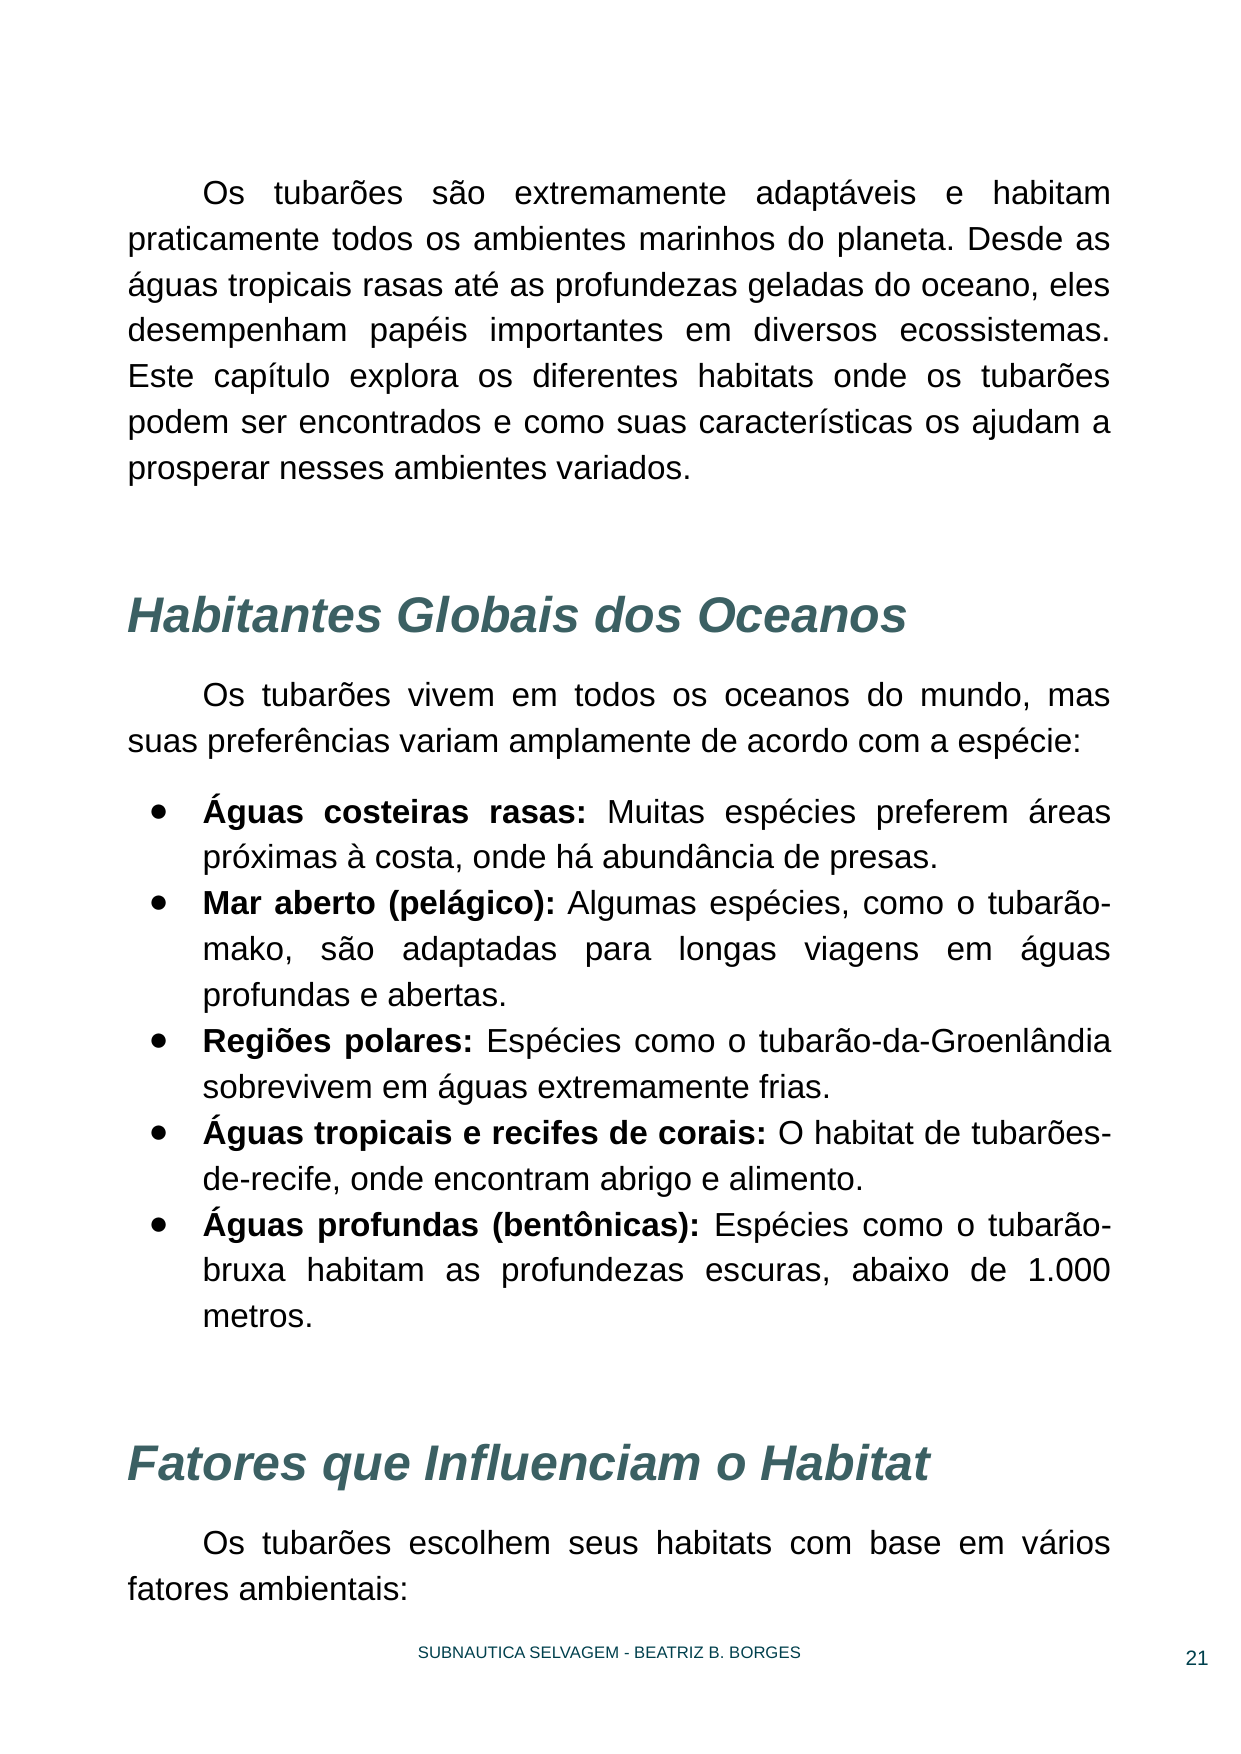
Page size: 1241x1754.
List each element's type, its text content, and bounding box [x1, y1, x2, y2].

list Os tubarões são extremamente adaptáveis e habitam praticamente todos os ambientes marinhos do planeta. Desde as águas tropicais rasas até as profundezas geladas do oceano, eles desempenham papéis importantes em diversos ecossistemas. Este capítulo explora os diferentes habitats onde os tubarões podem ser encontrados e como suas características os ajudam a prosperar nesses ambientes variados. Habitantes Globais dos Oceanos Os tubarões vivem em todos os oceanos do mundo, mas suas preferências variam amplamente de acordo com a espécie: Águas costeiras rasas: Muitas espécies preferem áreas próximas à costa, onde há abundância de presas. Mar aberto (pelágico): Algumas espécies, como o tubarão-mako, são adaptadas para longas viagens em águas profundas e abertas. Regiões polares: Espécies como o tubarão-da-Groenlândia sobrevivem em águas extremamente frias. Águas tropicais e recifes de corais: O habitat de tubarões-de-recife, onde encontram abrigo e alimento. Águas profundas (bentônicas): Espécies como o tubarão-bruxa habitam as profundezas escuras, abaixo de 1.000 metros. Fatores que Influenciam o Habitat Os tubarões escolhem seus habitats com base em vários fatores ambientais: [112, 150, 1128, 1604]
slide_number ‹#› [1149, 1590, 1224, 1725]
text_box SUBNAUTICA SELVAGEM - BEATRIZ B. BORGES [402, 1631, 838, 1672]
